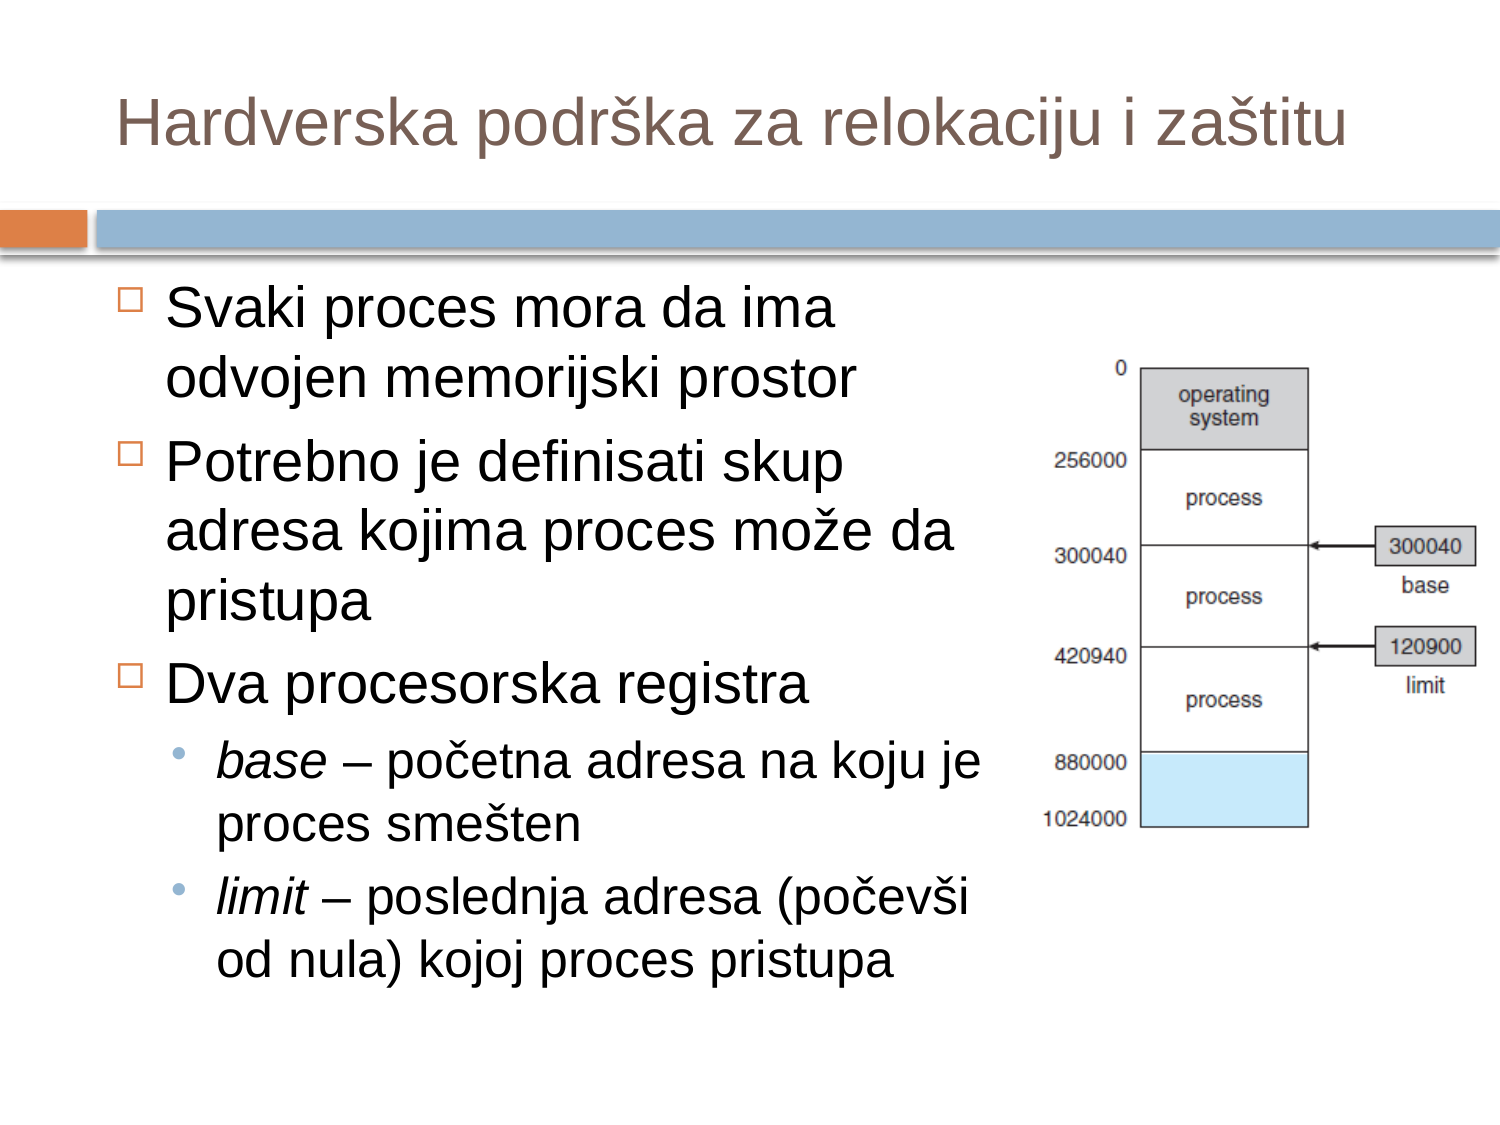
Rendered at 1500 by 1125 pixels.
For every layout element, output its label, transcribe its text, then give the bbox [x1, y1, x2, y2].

title Hardverska podrška za relokaciju i zaštitu [100, 37, 1438, 200]
list Svaki proces mora da ima odvojen memorijski prostor Potrebno je definisati skup adresa kojima proces može da pristupa Dva procesorska registra base – početna adresa na koju je proces smešten limit – poslednja adresa (počevši od nula) kojoj proces pristupa [100, 262, 1050, 1000]
picture [1037, 349, 1487, 851]
